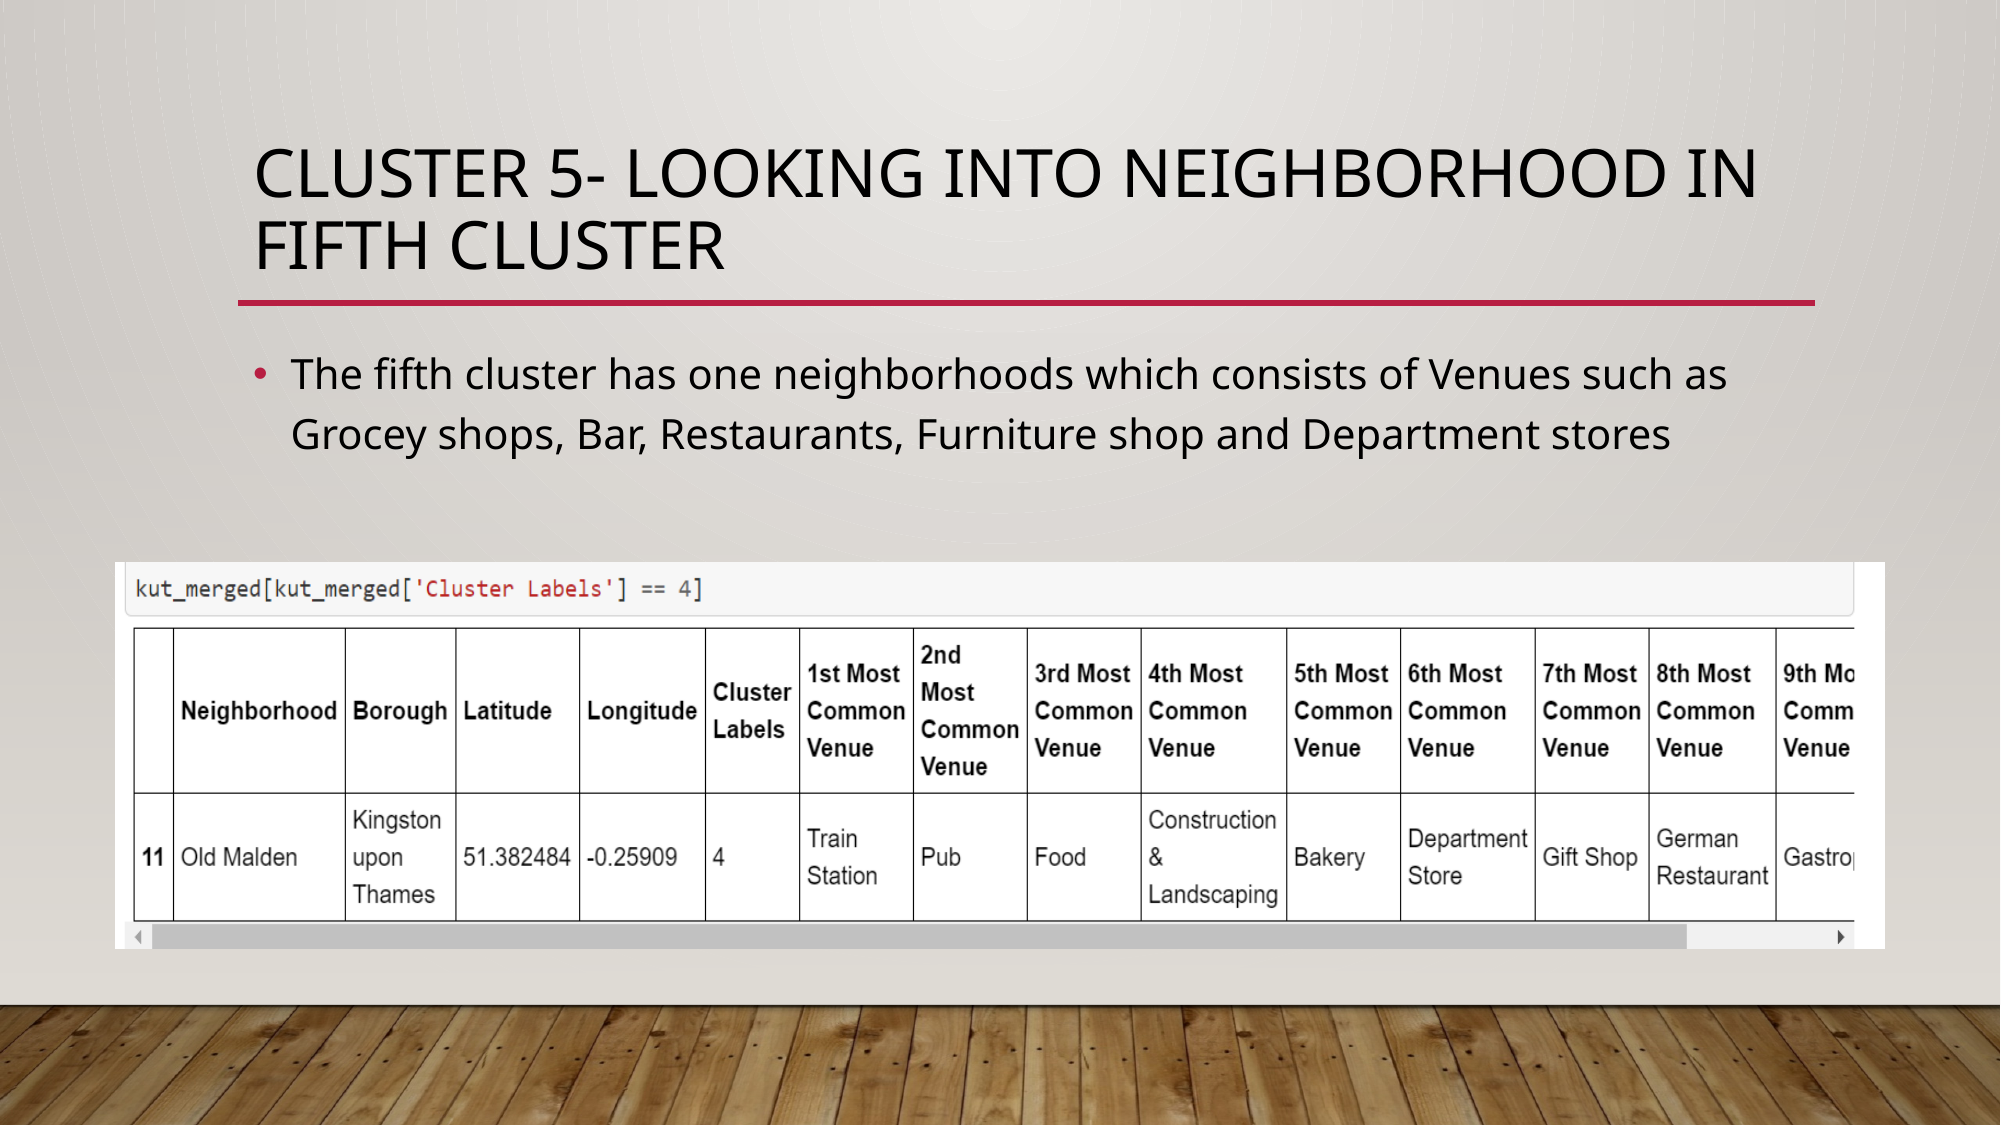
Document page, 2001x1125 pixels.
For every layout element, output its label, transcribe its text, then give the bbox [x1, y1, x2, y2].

picture [114, 562, 1886, 949]
list The fifth cluster has one neighborhoods which consists of Venues such as Grocey shops, Bar, Restaurants, Furniture shop and Department stores [238, 330, 1814, 562]
picture [0, 1005, 2000, 1125]
title Cluster 5- Looking into neighborhood in fifth cluster [238, 131, 1814, 305]
